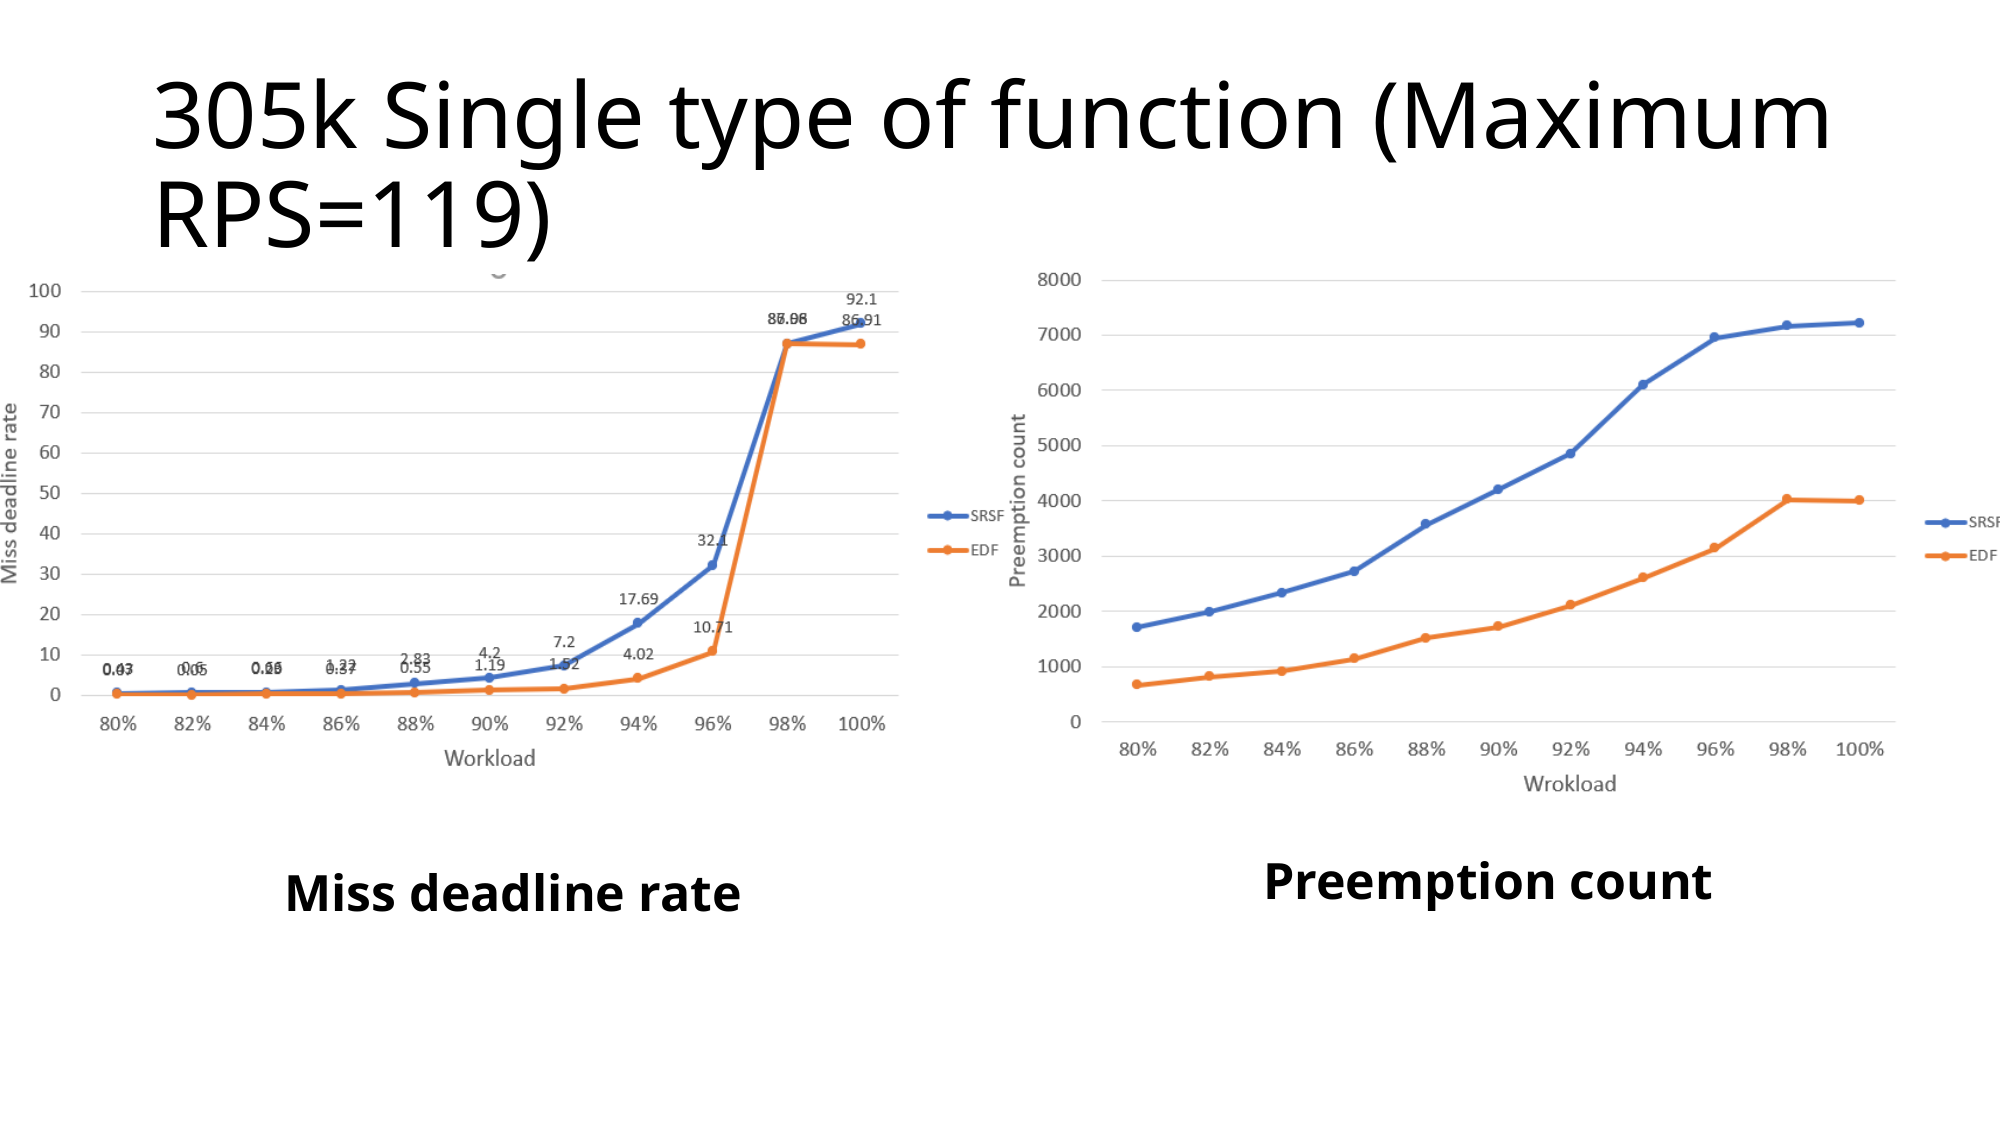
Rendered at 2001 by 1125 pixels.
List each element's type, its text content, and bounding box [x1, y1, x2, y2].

text_box Preemption count [1248, 842, 1828, 918]
picture [0, 267, 2000, 808]
title 305k Single type of function (Maximum RPS=119) [137, 59, 1863, 274]
text_box Miss deadline rate [269, 854, 849, 930]
